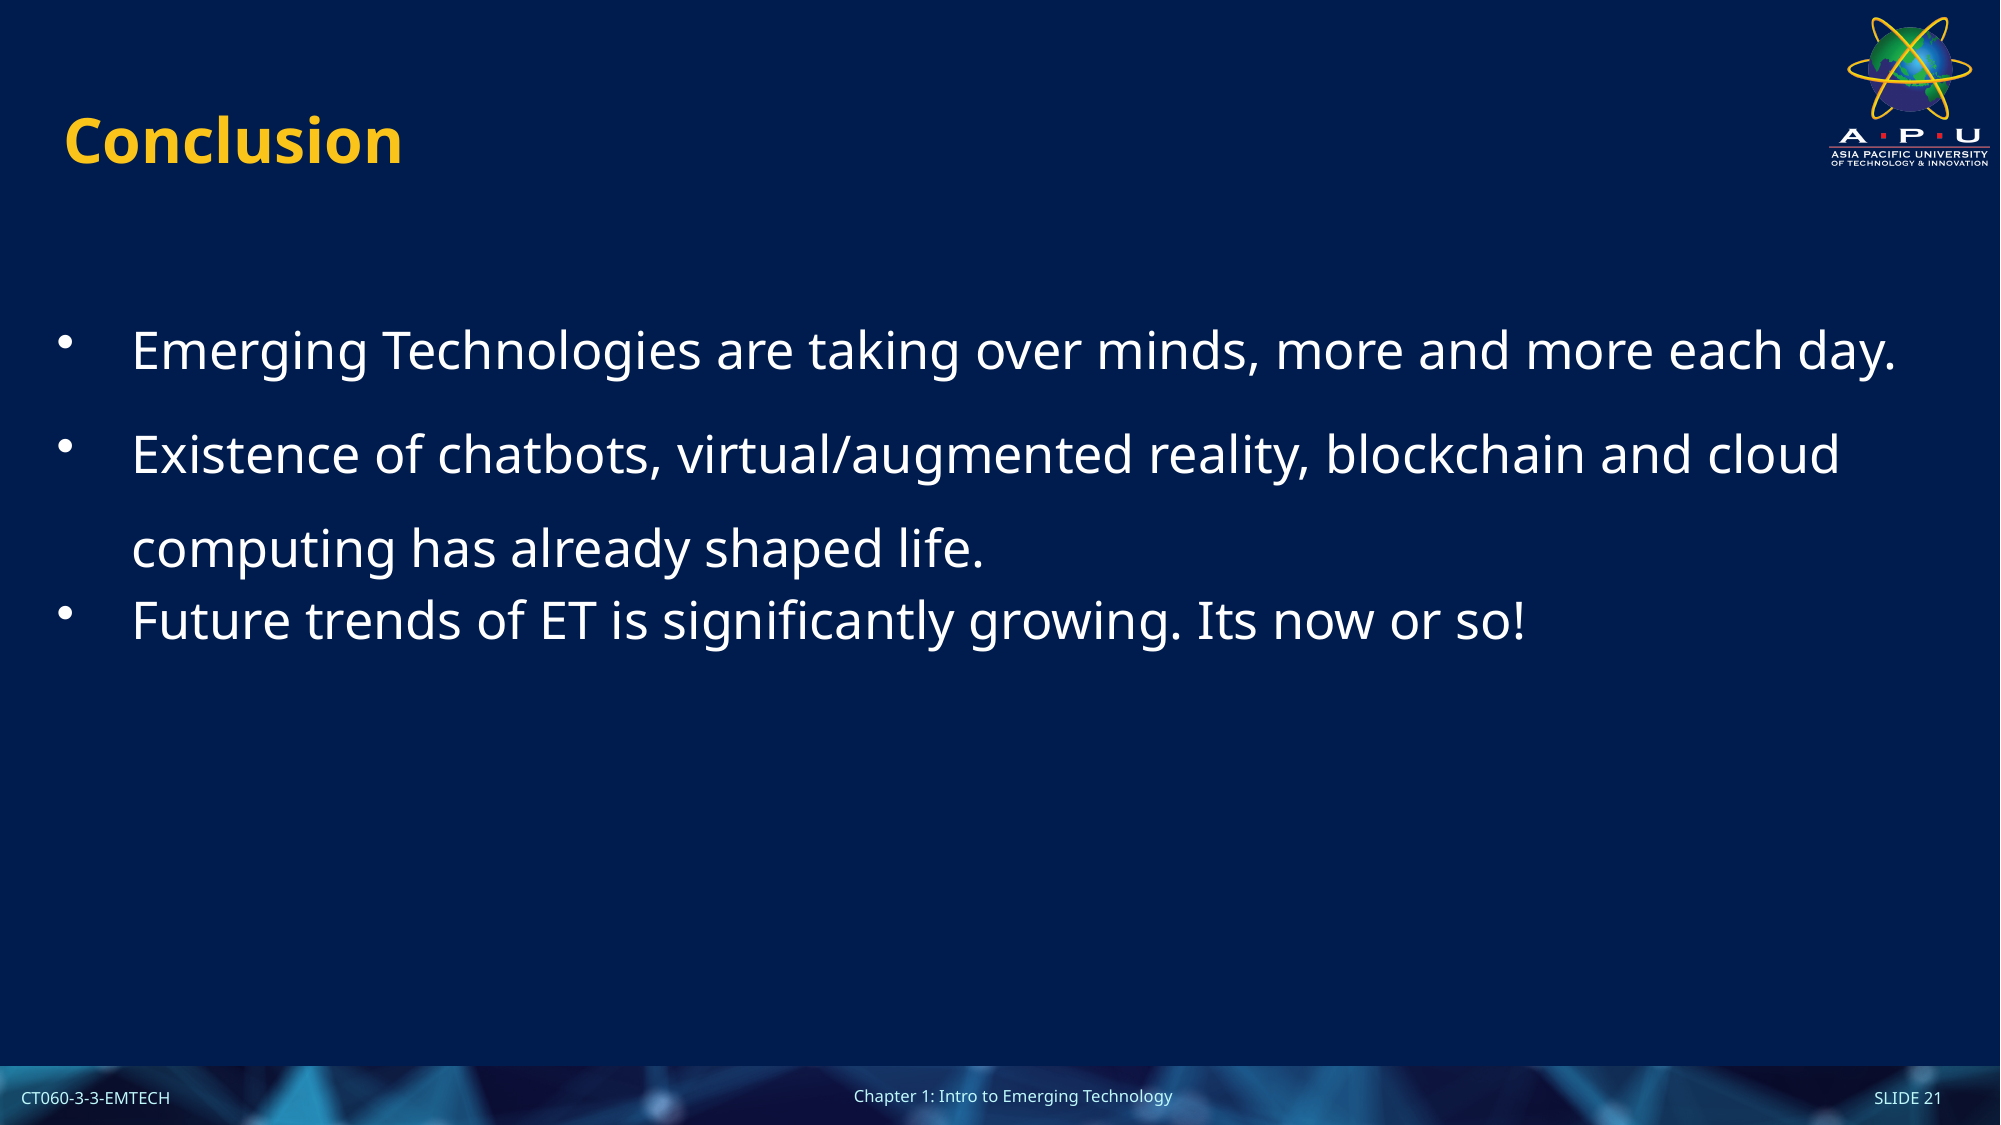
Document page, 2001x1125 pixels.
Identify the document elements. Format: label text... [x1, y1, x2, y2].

list Emerging Technologies are taking over minds, more and more each day. Existence of chatbots, virtual/augmented reality, blockchain and cloud computing has already shaped life. Future trends of ET is significantly growing. Its now or so! [41, 278, 1969, 1021]
picture [1829, 4, 1990, 166]
picture [0, 1066, 2000, 1125]
title Conclusion [48, 45, 1764, 233]
